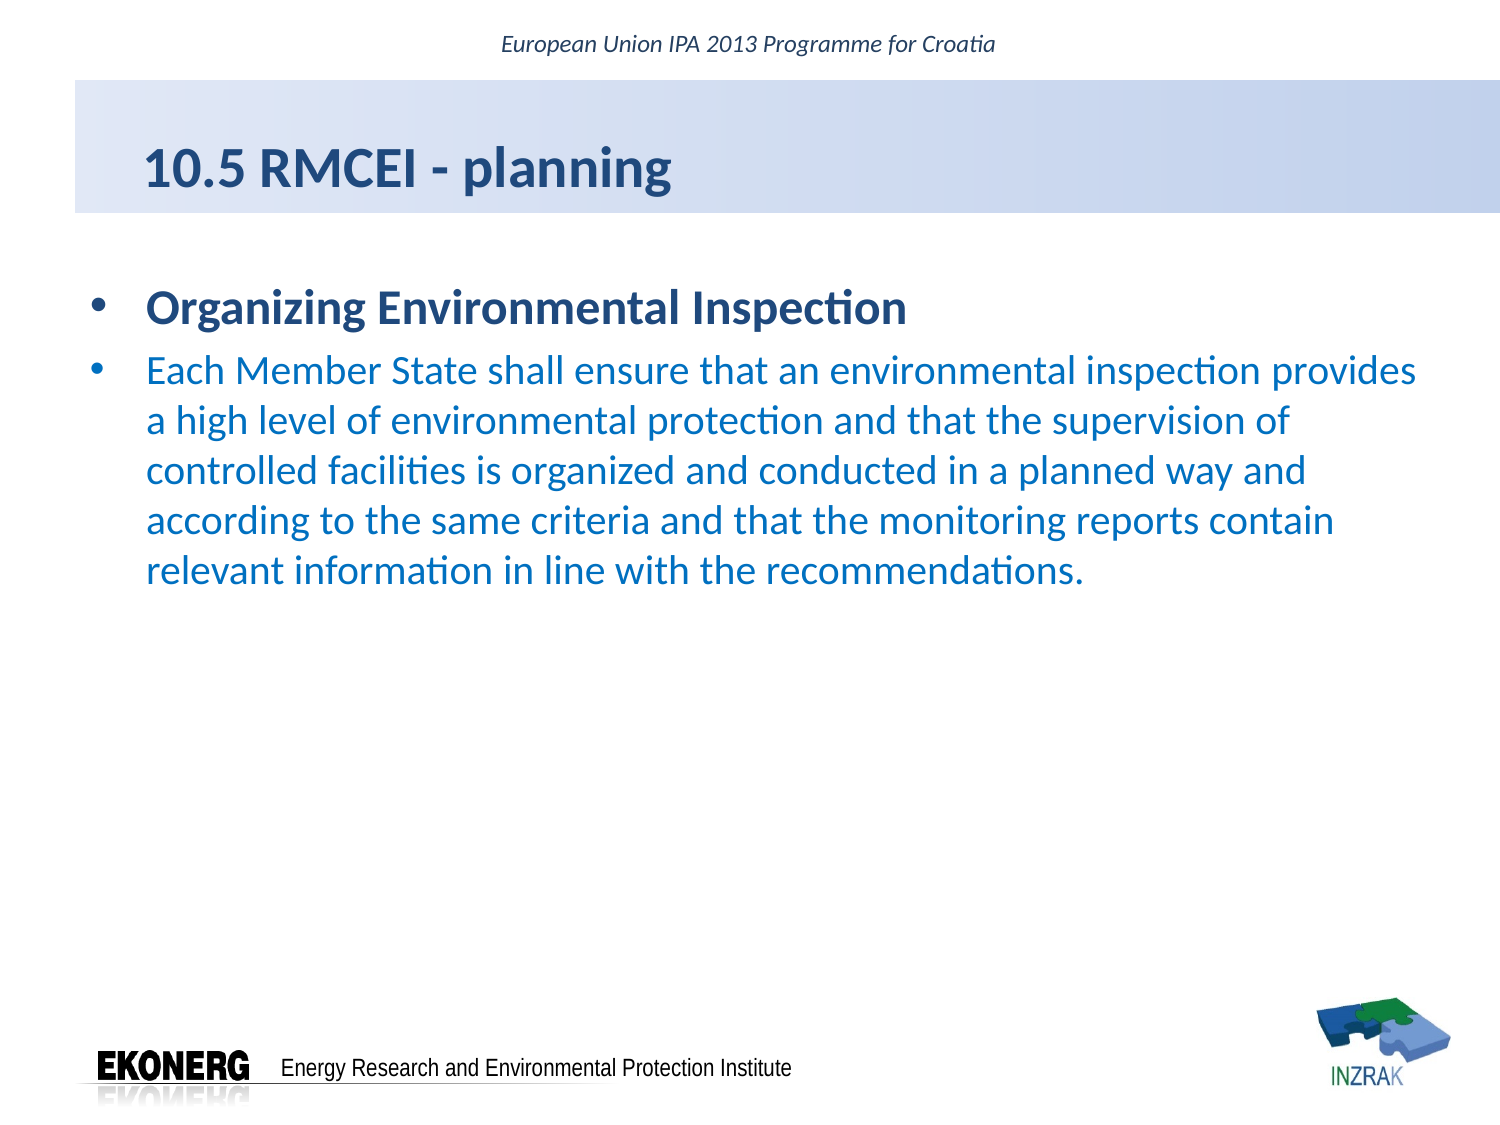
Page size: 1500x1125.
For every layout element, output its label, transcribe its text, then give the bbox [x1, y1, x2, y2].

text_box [72, 1043, 812, 1112]
picture [1315, 996, 1451, 1093]
title 10.5 RMCEI - planning [75, 80, 1500, 213]
text_box European Union IPA 2013 Programme for Croatia [0, 23, 1498, 71]
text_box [61, 1038, 636, 1112]
text_box Organizing Environmental Inspection Each Member State shall ensure that an environmental inspection provides a high level of environmental protection and that the supervision of controlled facilities is organized and conducted in a planned way and according to the same criteria and that the monitoring reports contain relevant information in line with the recommendations. [74, 267, 1447, 1010]
